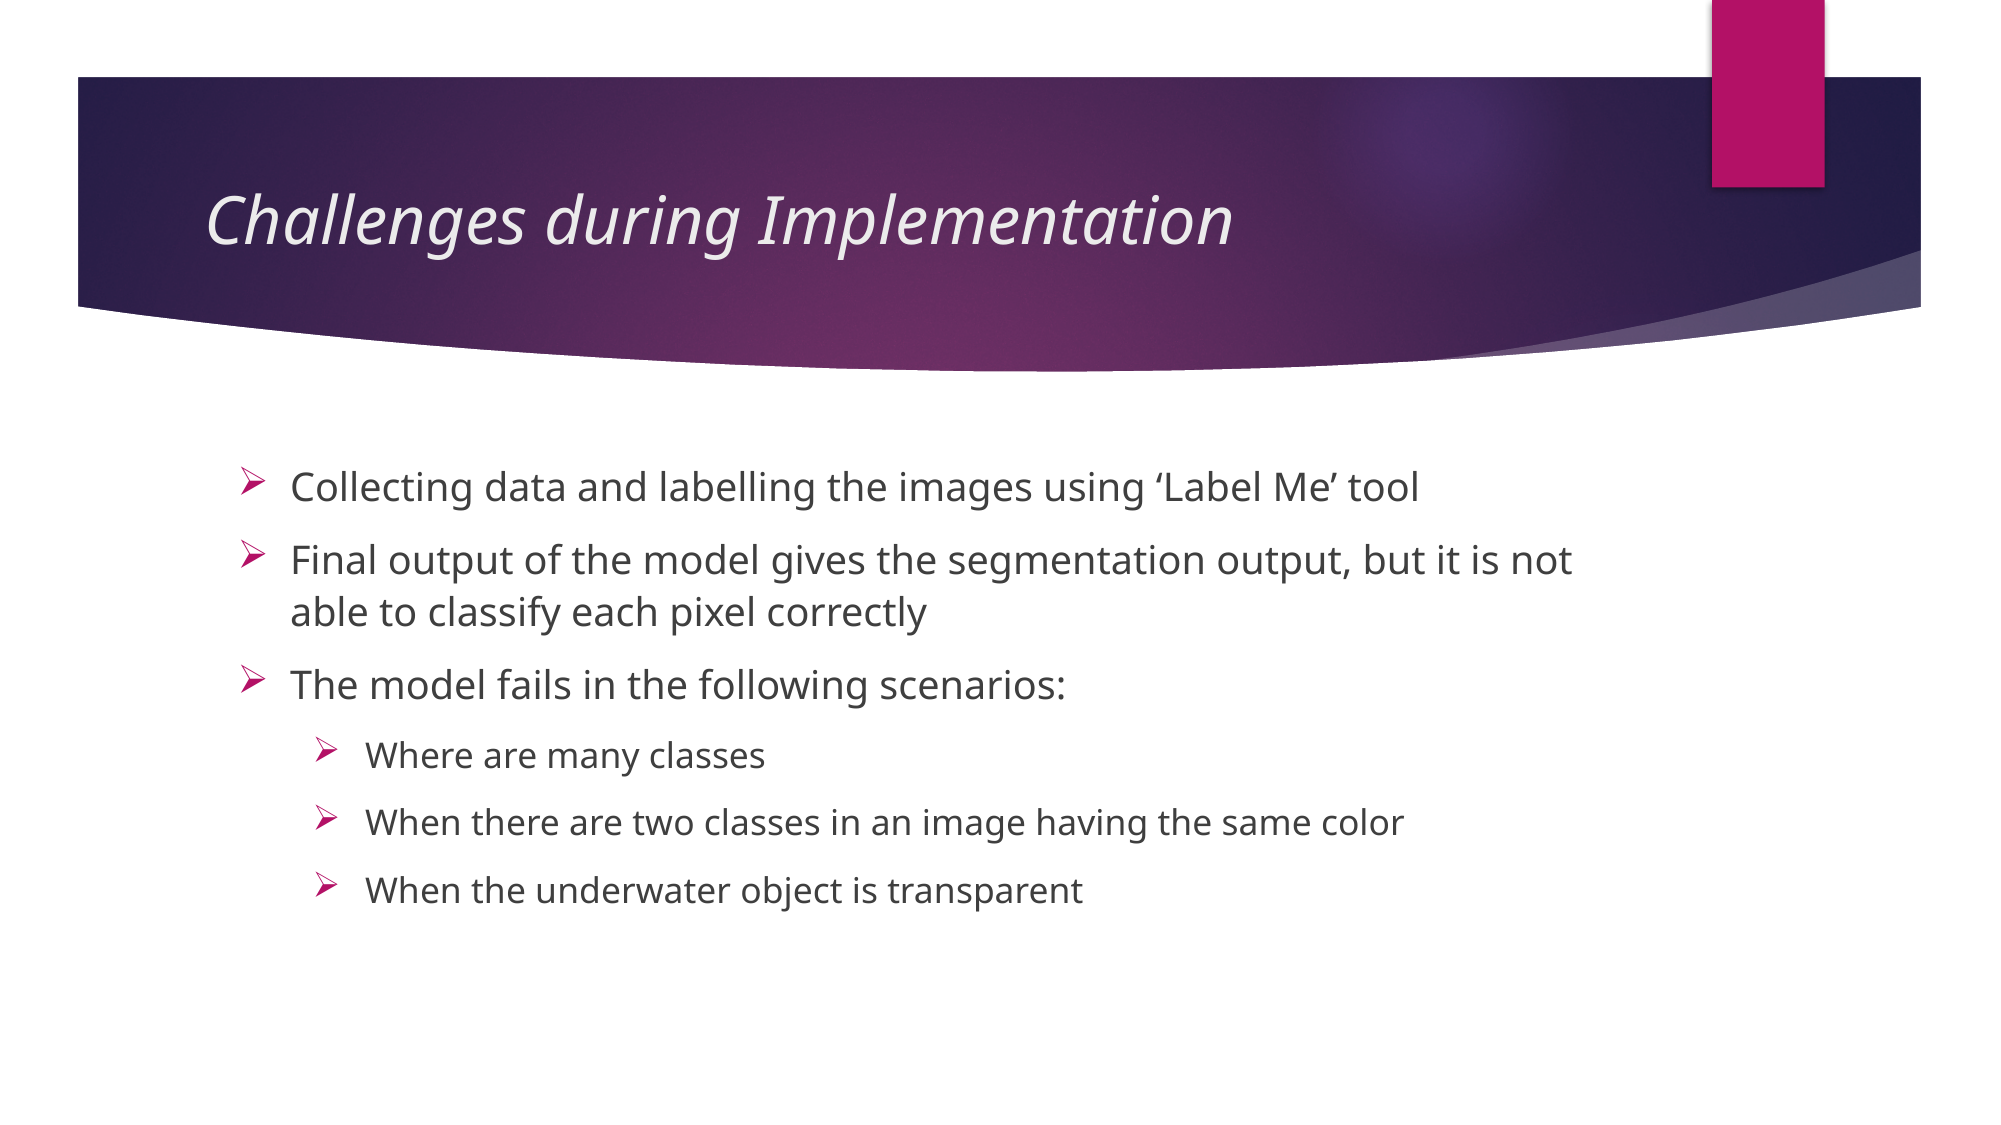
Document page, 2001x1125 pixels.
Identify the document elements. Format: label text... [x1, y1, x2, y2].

picture [79, 78, 1920, 371]
title Challenges during Implementation [189, 159, 1627, 276]
list Collecting data and labelling the images using ‘Label Me’ tool Final output of the model gives the segmentation output, but it is not able to classify each pixel correctly The model fails in the following scenarios: Where are many classes When there are two classes in an image having the same color When the underwater object is transparent [200, 450, 1648, 1011]
